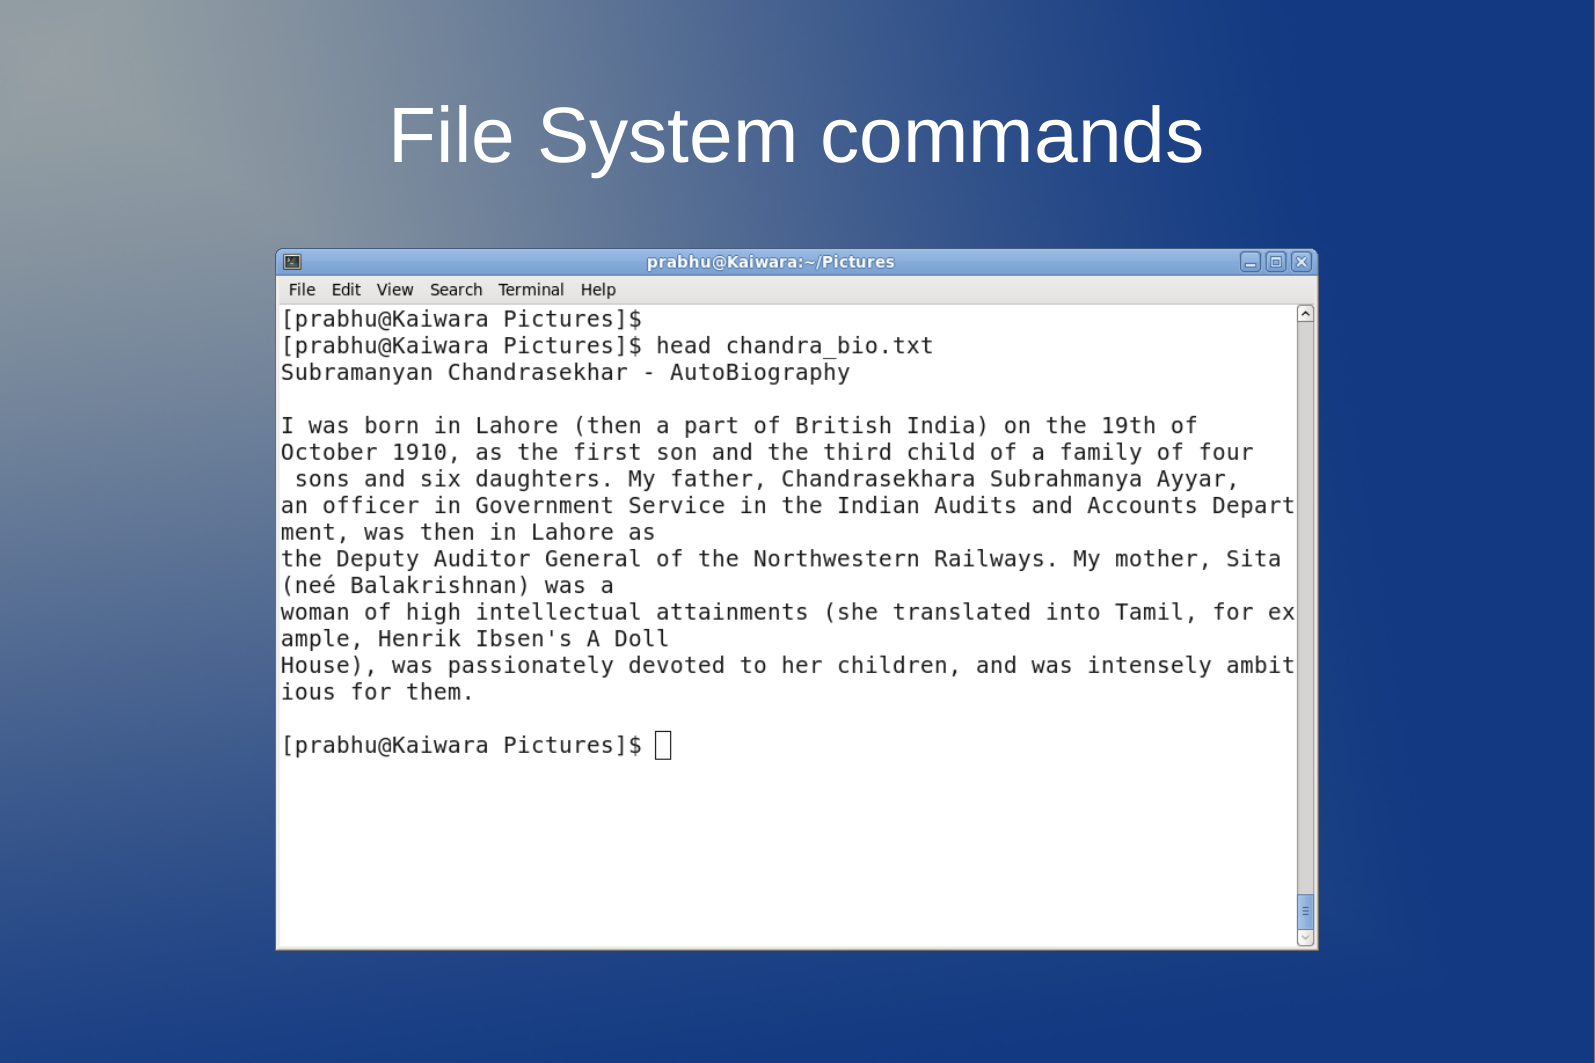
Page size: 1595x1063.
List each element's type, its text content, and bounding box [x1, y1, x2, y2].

title File System commands [79, 42, 1515, 220]
picture [0, 0, 1595, 1063]
